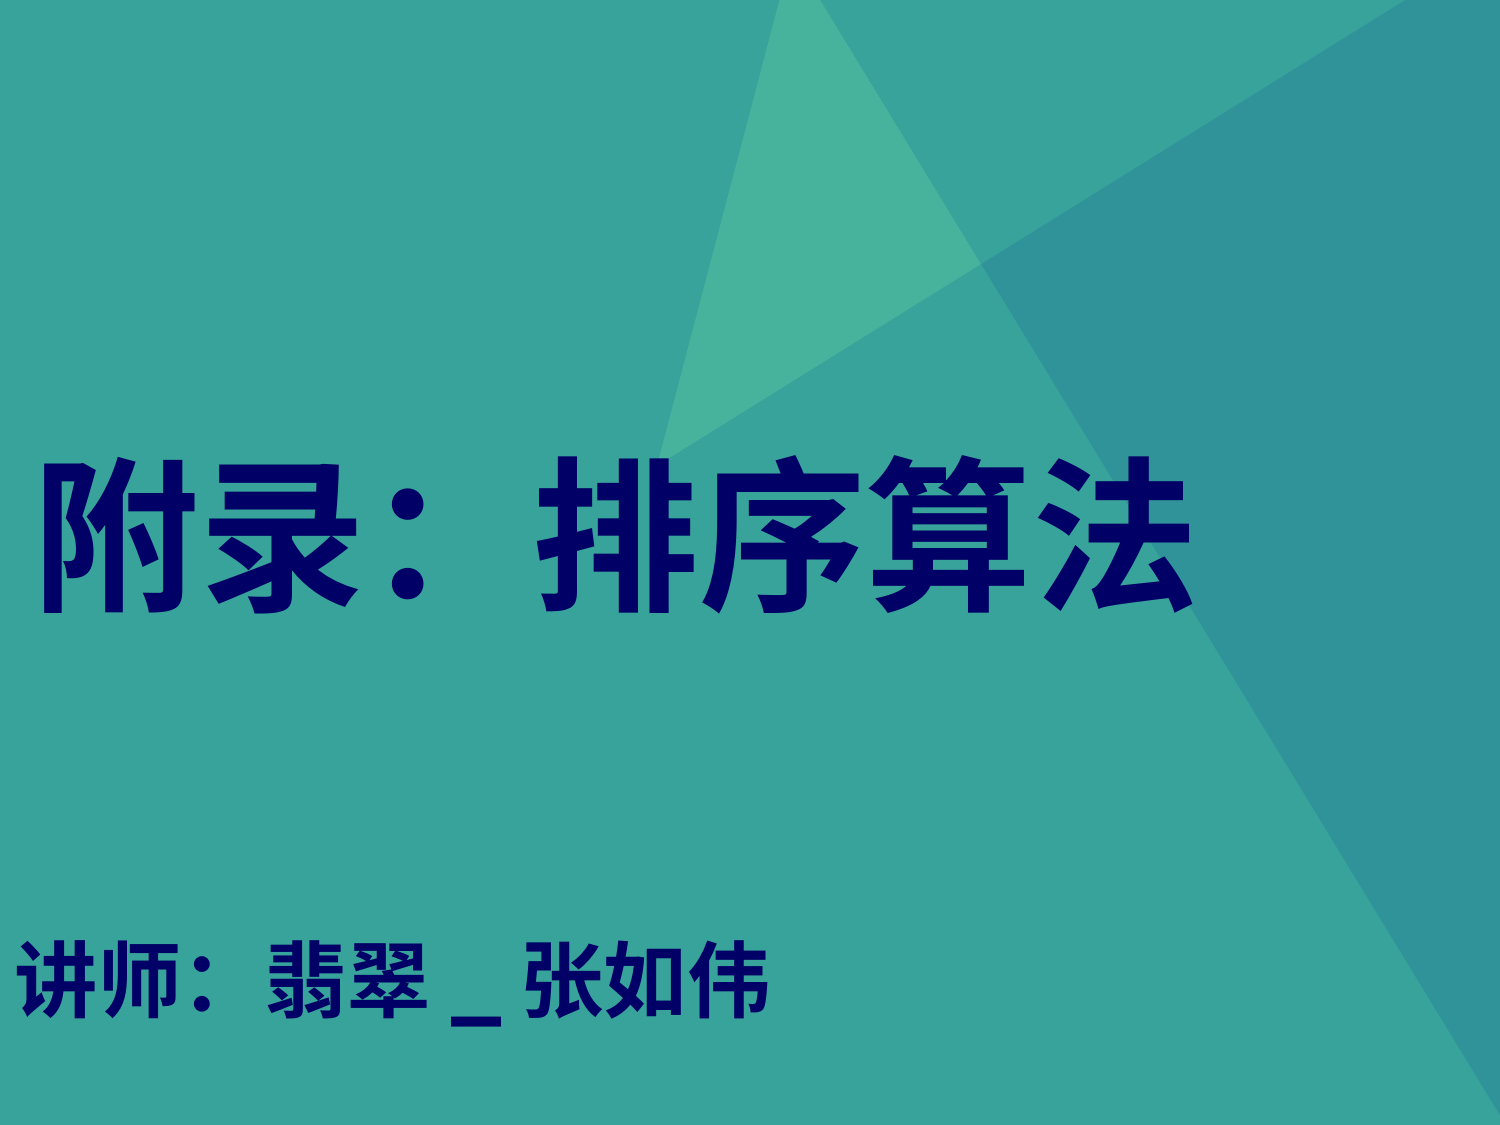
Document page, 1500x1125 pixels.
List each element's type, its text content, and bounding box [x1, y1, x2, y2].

title 附录：排序算法 [17, 338, 1500, 642]
text_box 讲师：翡翠_张如伟 [0, 920, 1500, 1036]
